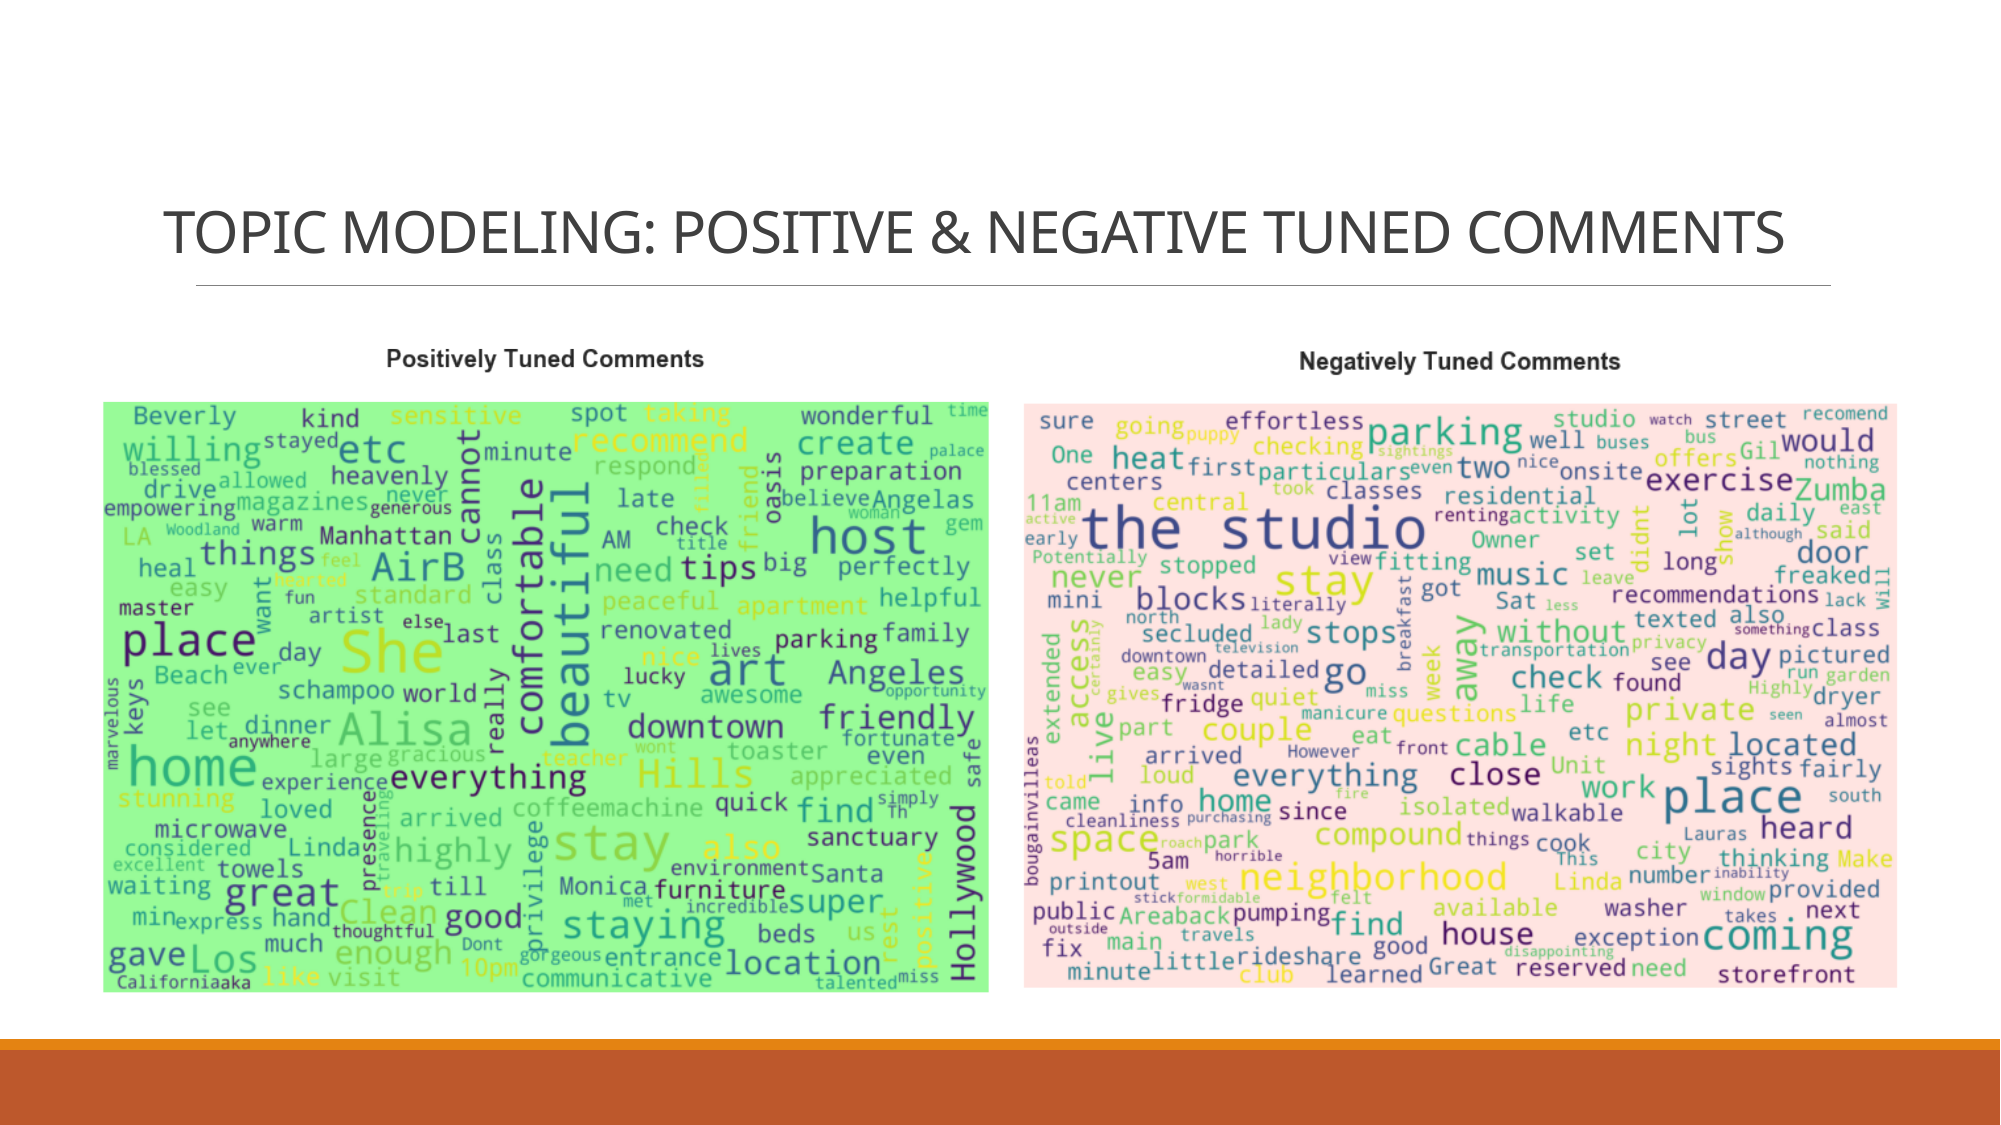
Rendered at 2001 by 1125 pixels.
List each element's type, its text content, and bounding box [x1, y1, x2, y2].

picture [1015, 314, 1906, 997]
picture [93, 312, 998, 1003]
title Topic Modeling: Positive & Negative tuned Comments [148, 177, 1924, 274]
